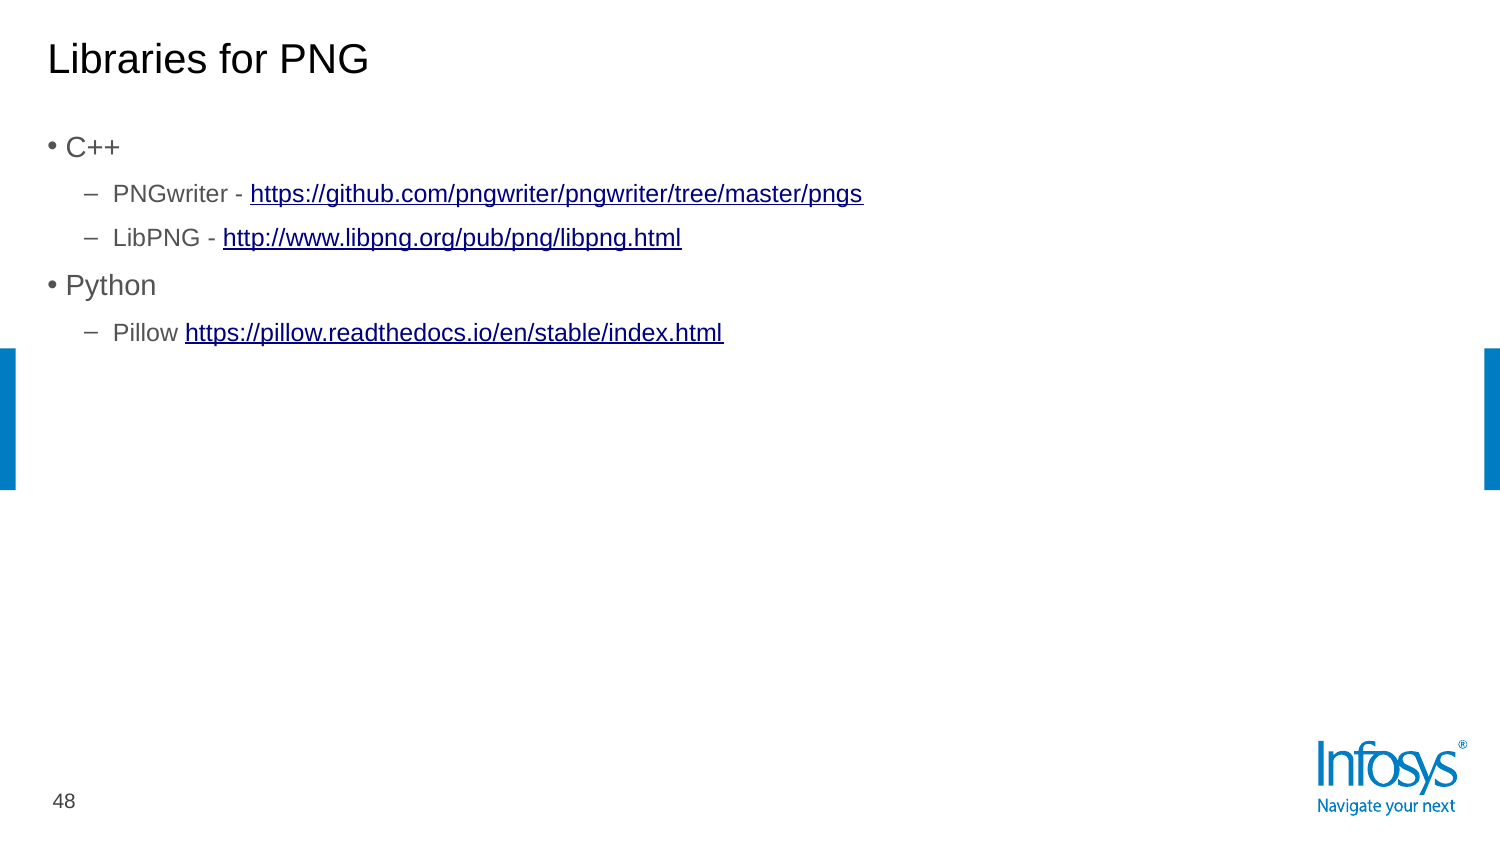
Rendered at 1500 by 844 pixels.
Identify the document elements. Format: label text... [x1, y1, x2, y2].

list C++ PNGwriter - https://github.com/pngwriter/pngwriter/tree/master/pngs LibPNG - http://www.libpng.org/pub/png/libpng.html Python Pillow https://pillow.readthedocs.io/en/stable/index.html [32, 120, 1414, 721]
title Libraries for PNG [32, 24, 1464, 99]
slide_number 48 [37, 780, 115, 826]
